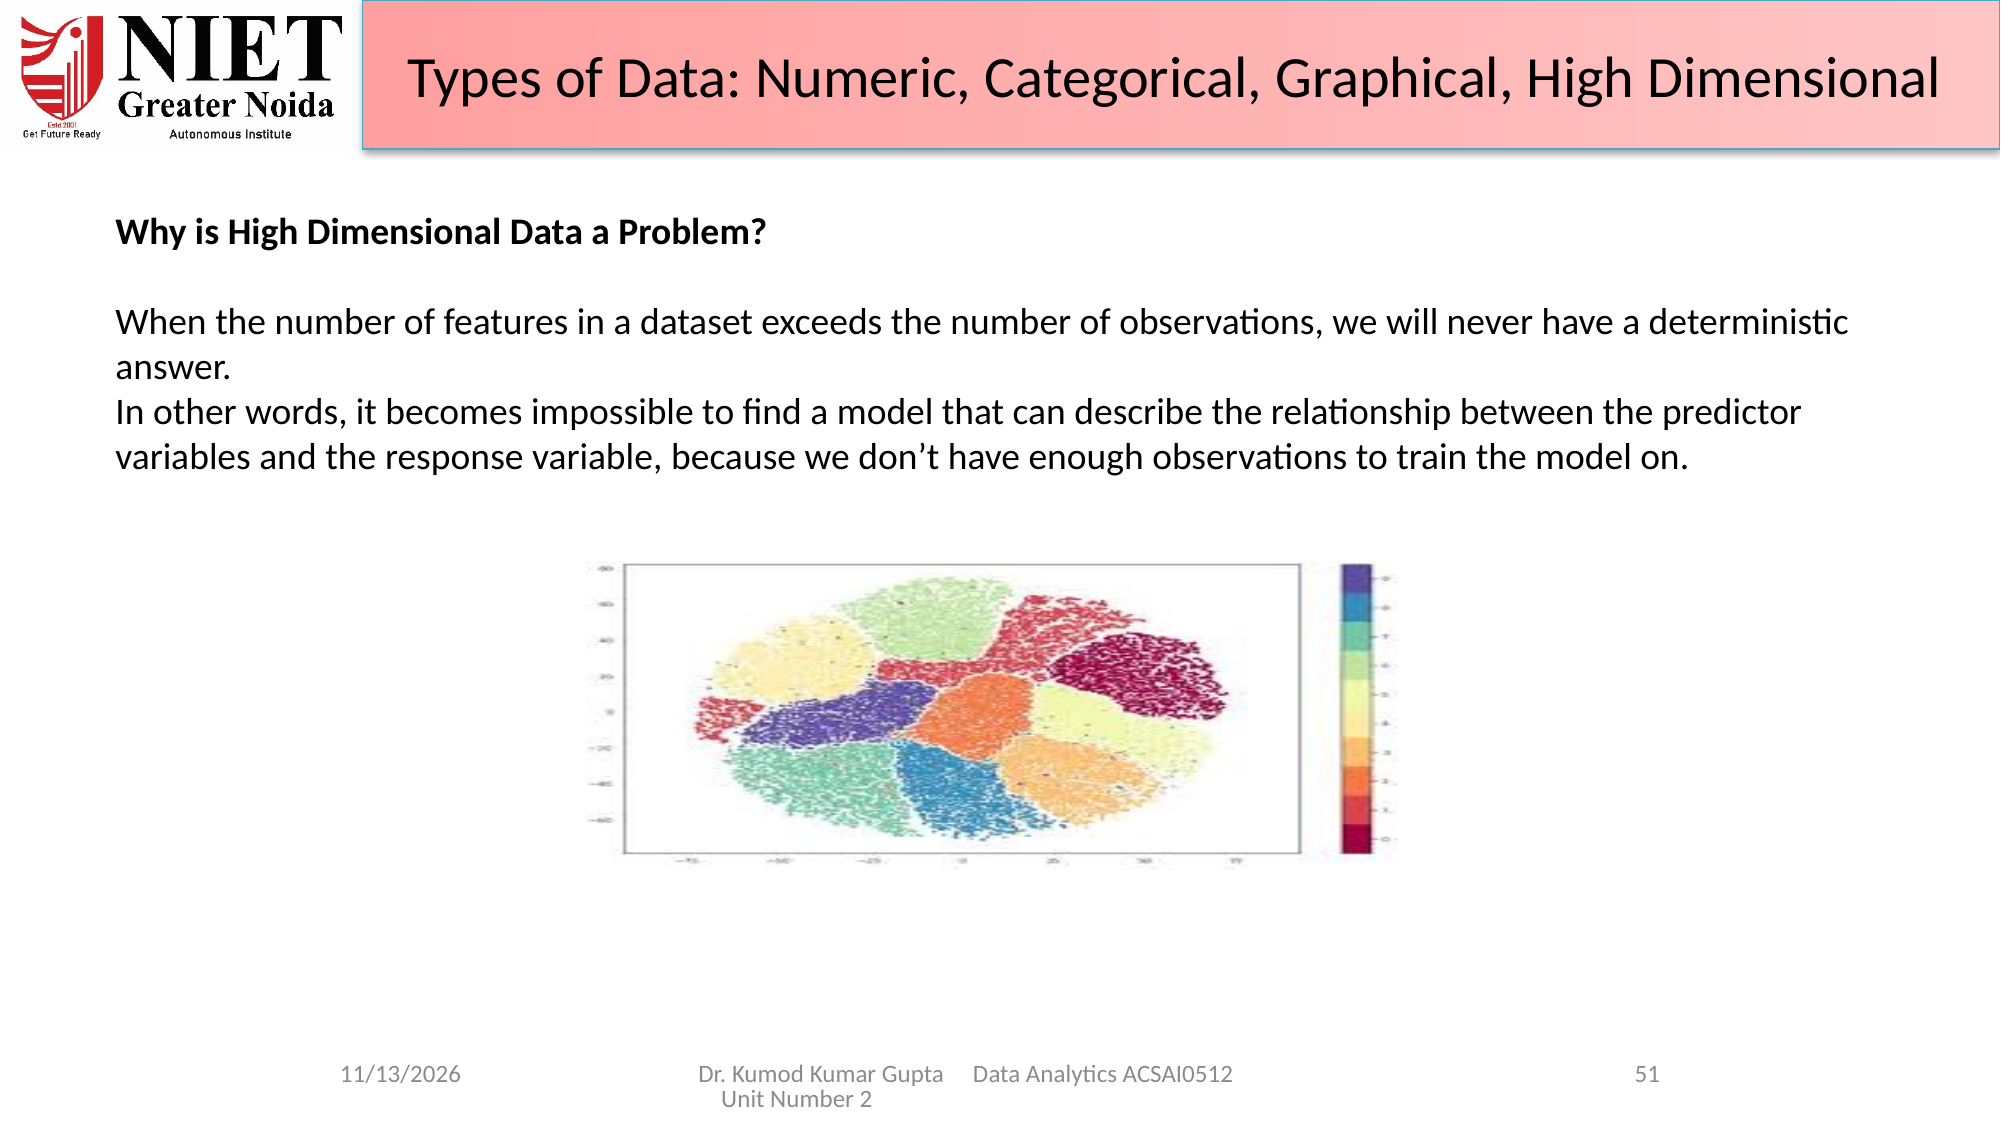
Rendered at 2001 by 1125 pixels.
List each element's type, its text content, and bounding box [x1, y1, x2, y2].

picture [585, 561, 1398, 870]
footer Dr. Kumod Kumar Gupta Data Analytics ACSAI0512 Unit Number 2 [683, 1042, 1317, 1103]
picture [0, 0, 363, 156]
text_box Why is High Dimensional Data a Problem? When the number of features in a dataset exceeds the number of observations, we will never have a deterministic answer. In other words, it becomes impossible to find a model that can describe the relationship between the predictor variables and the response variable, because we don’t have enough observations to train the model on. It is a plot that displays data as points and checkmarks above a number line, showing the frequency of the point. [100, 154, 1902, 1125]
text_box Types of Data: Numeric, Categorical, Graphical, High Dimensional [363, 0, 2000, 150]
